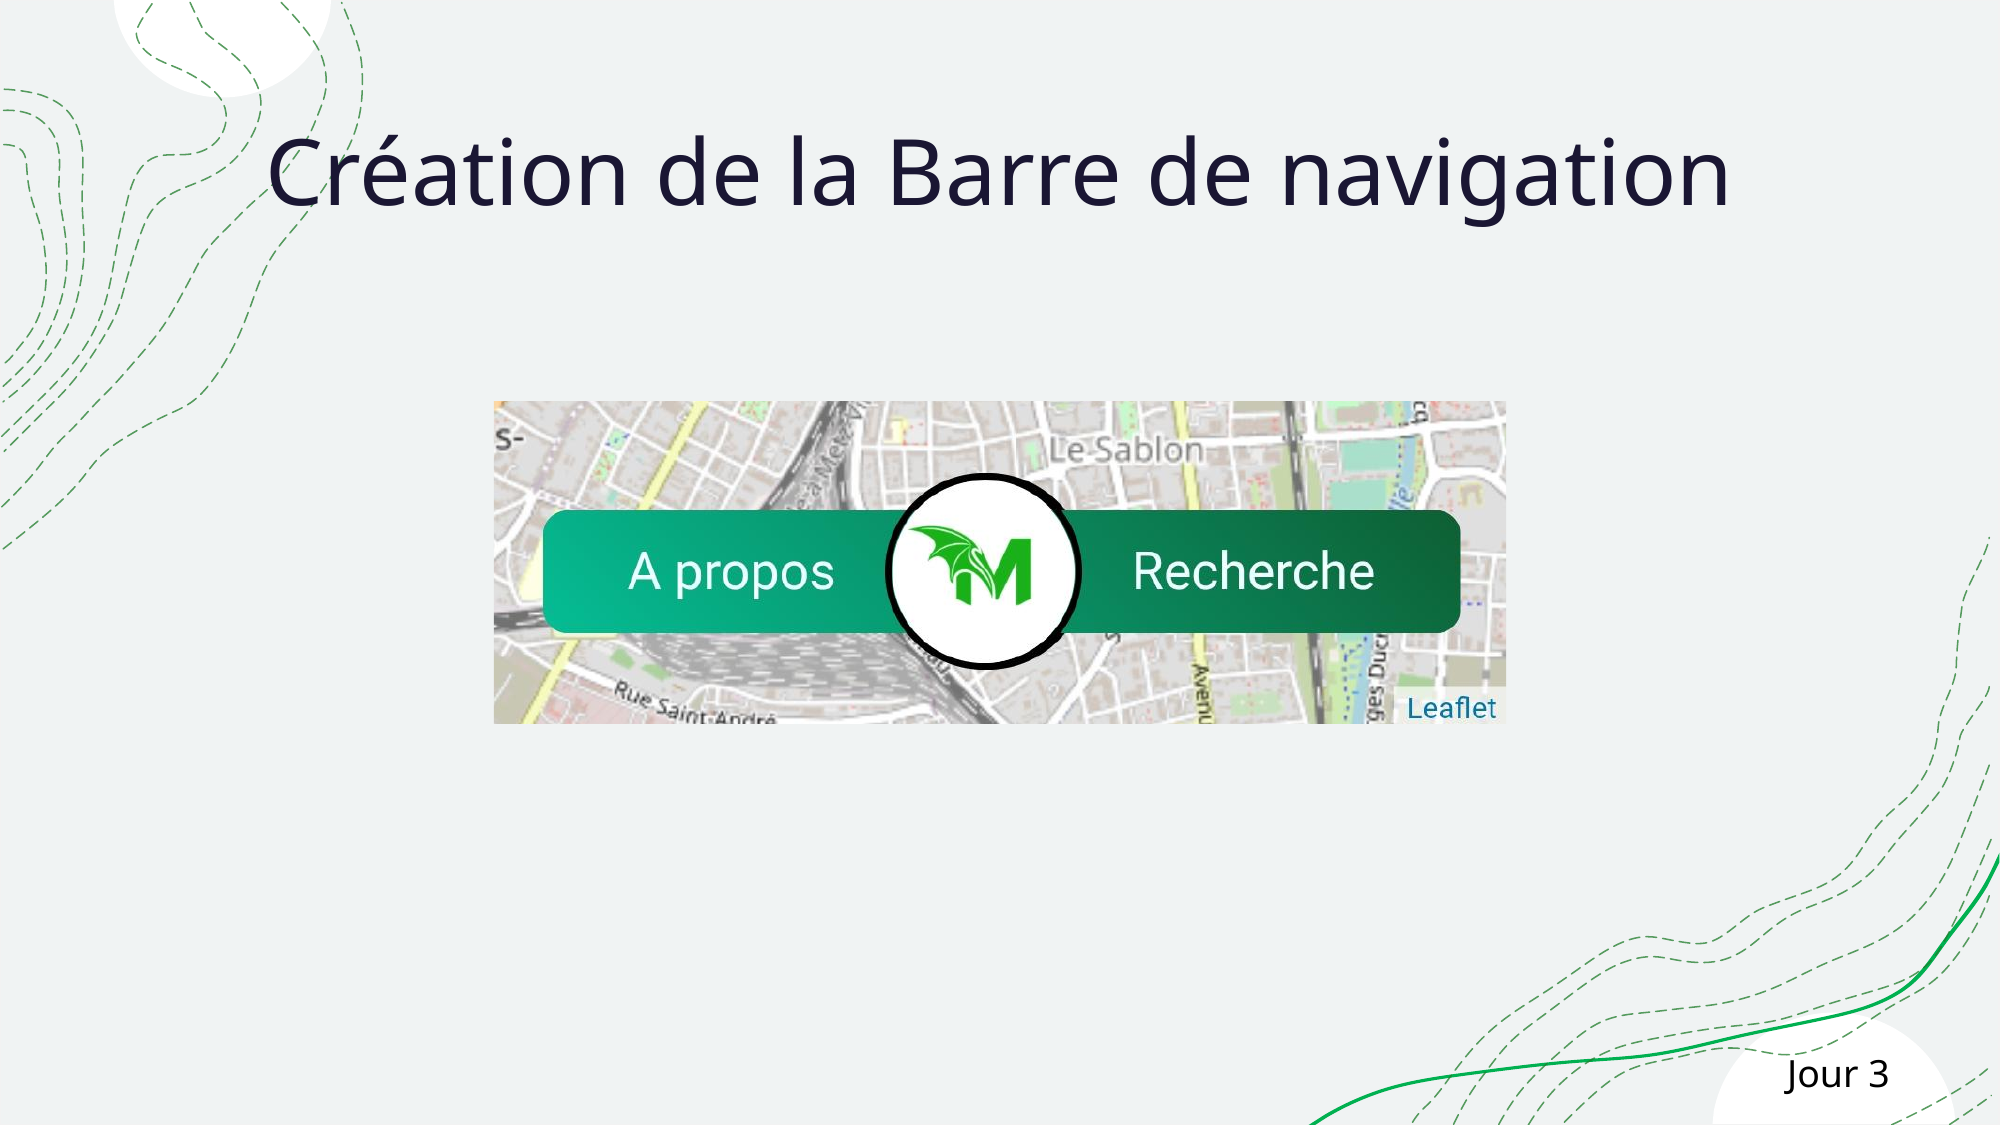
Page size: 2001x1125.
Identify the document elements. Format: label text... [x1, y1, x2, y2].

text_box Jour 3 [1772, 1035, 1910, 1111]
title Création de la Barre de navigation [137, 59, 1863, 278]
picture [493, 401, 1507, 724]
